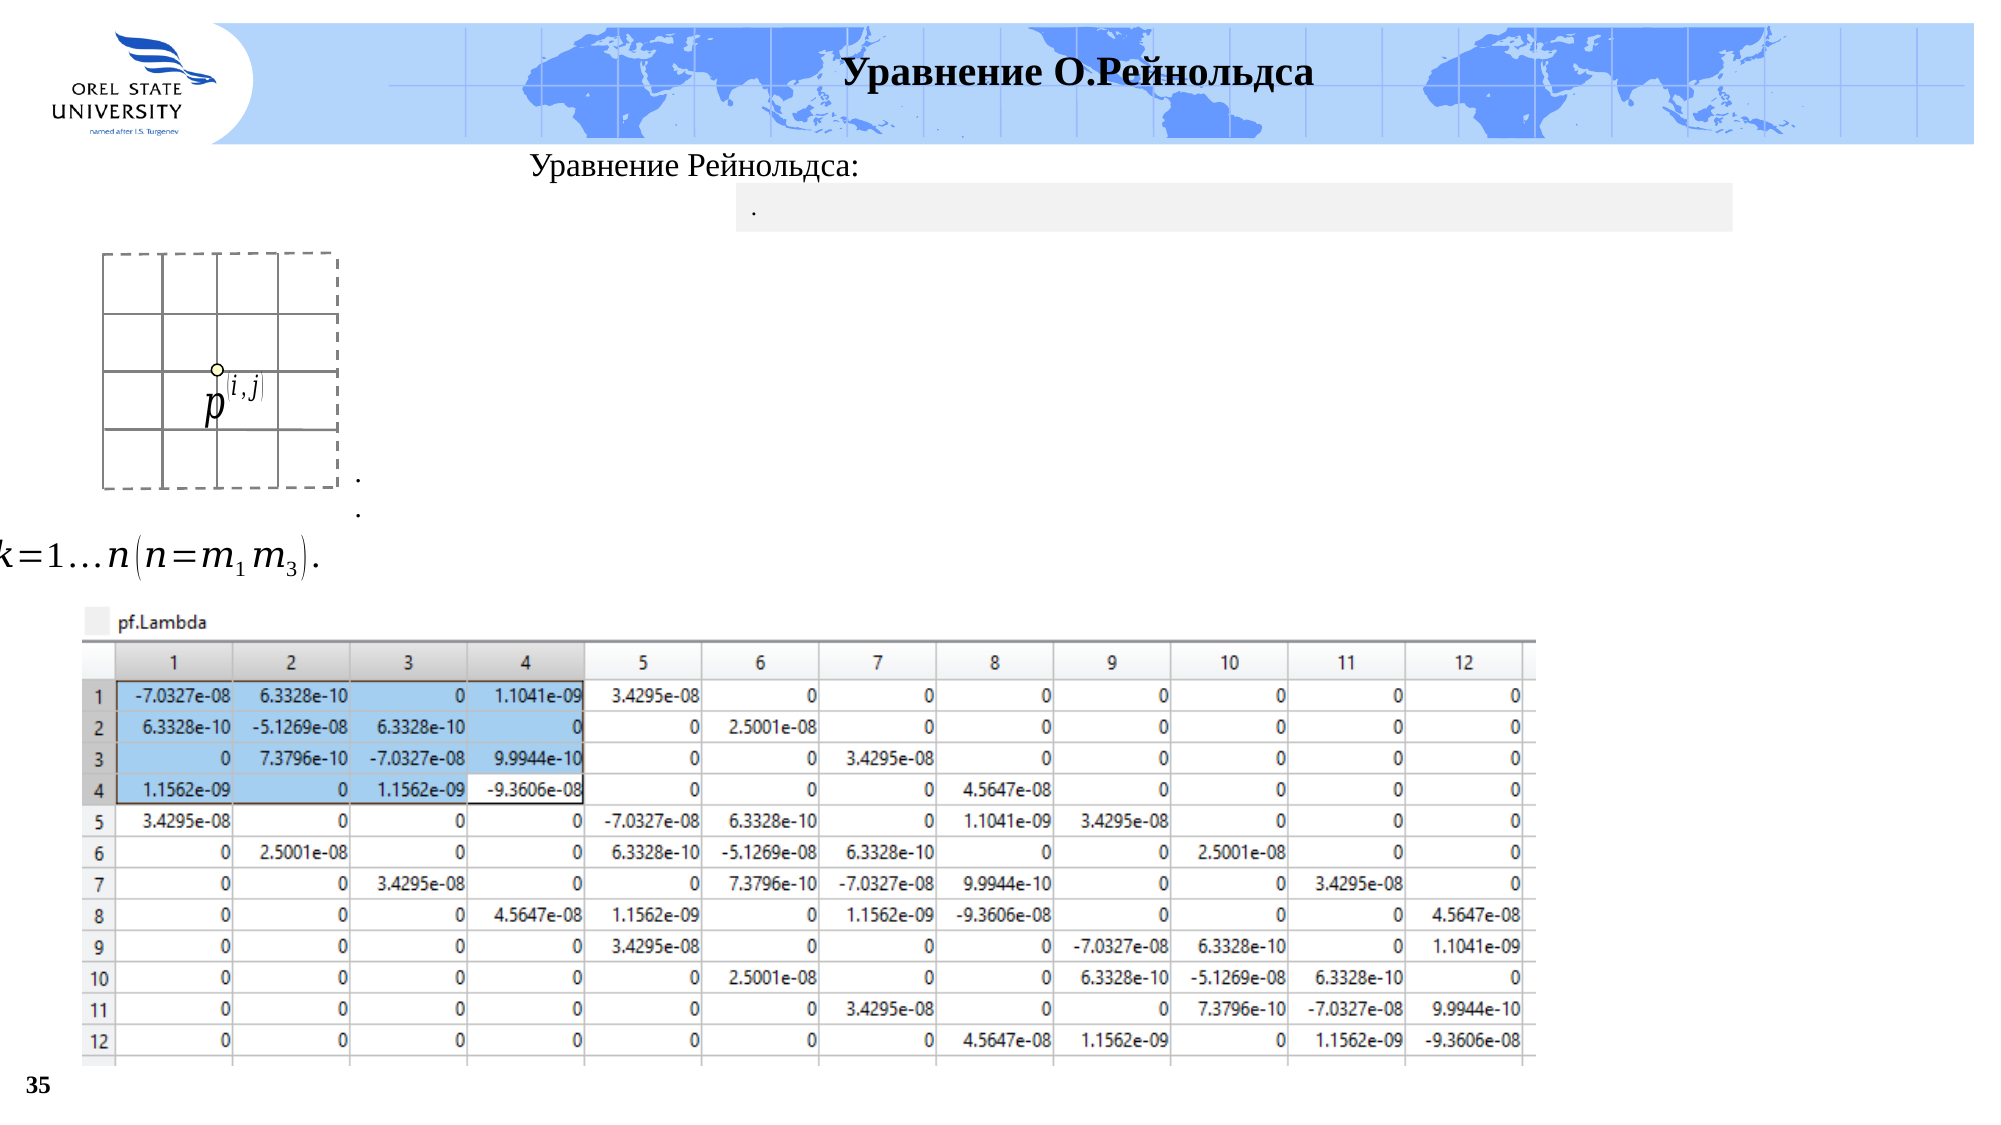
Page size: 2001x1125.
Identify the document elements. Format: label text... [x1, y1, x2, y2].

text_box Уравнение О.Рейнольдса [222, 36, 1933, 101]
picture [81, 604, 1536, 1066]
picture [51, 29, 217, 136]
text_box Уравнение Рейнольдса: [514, 135, 1348, 190]
